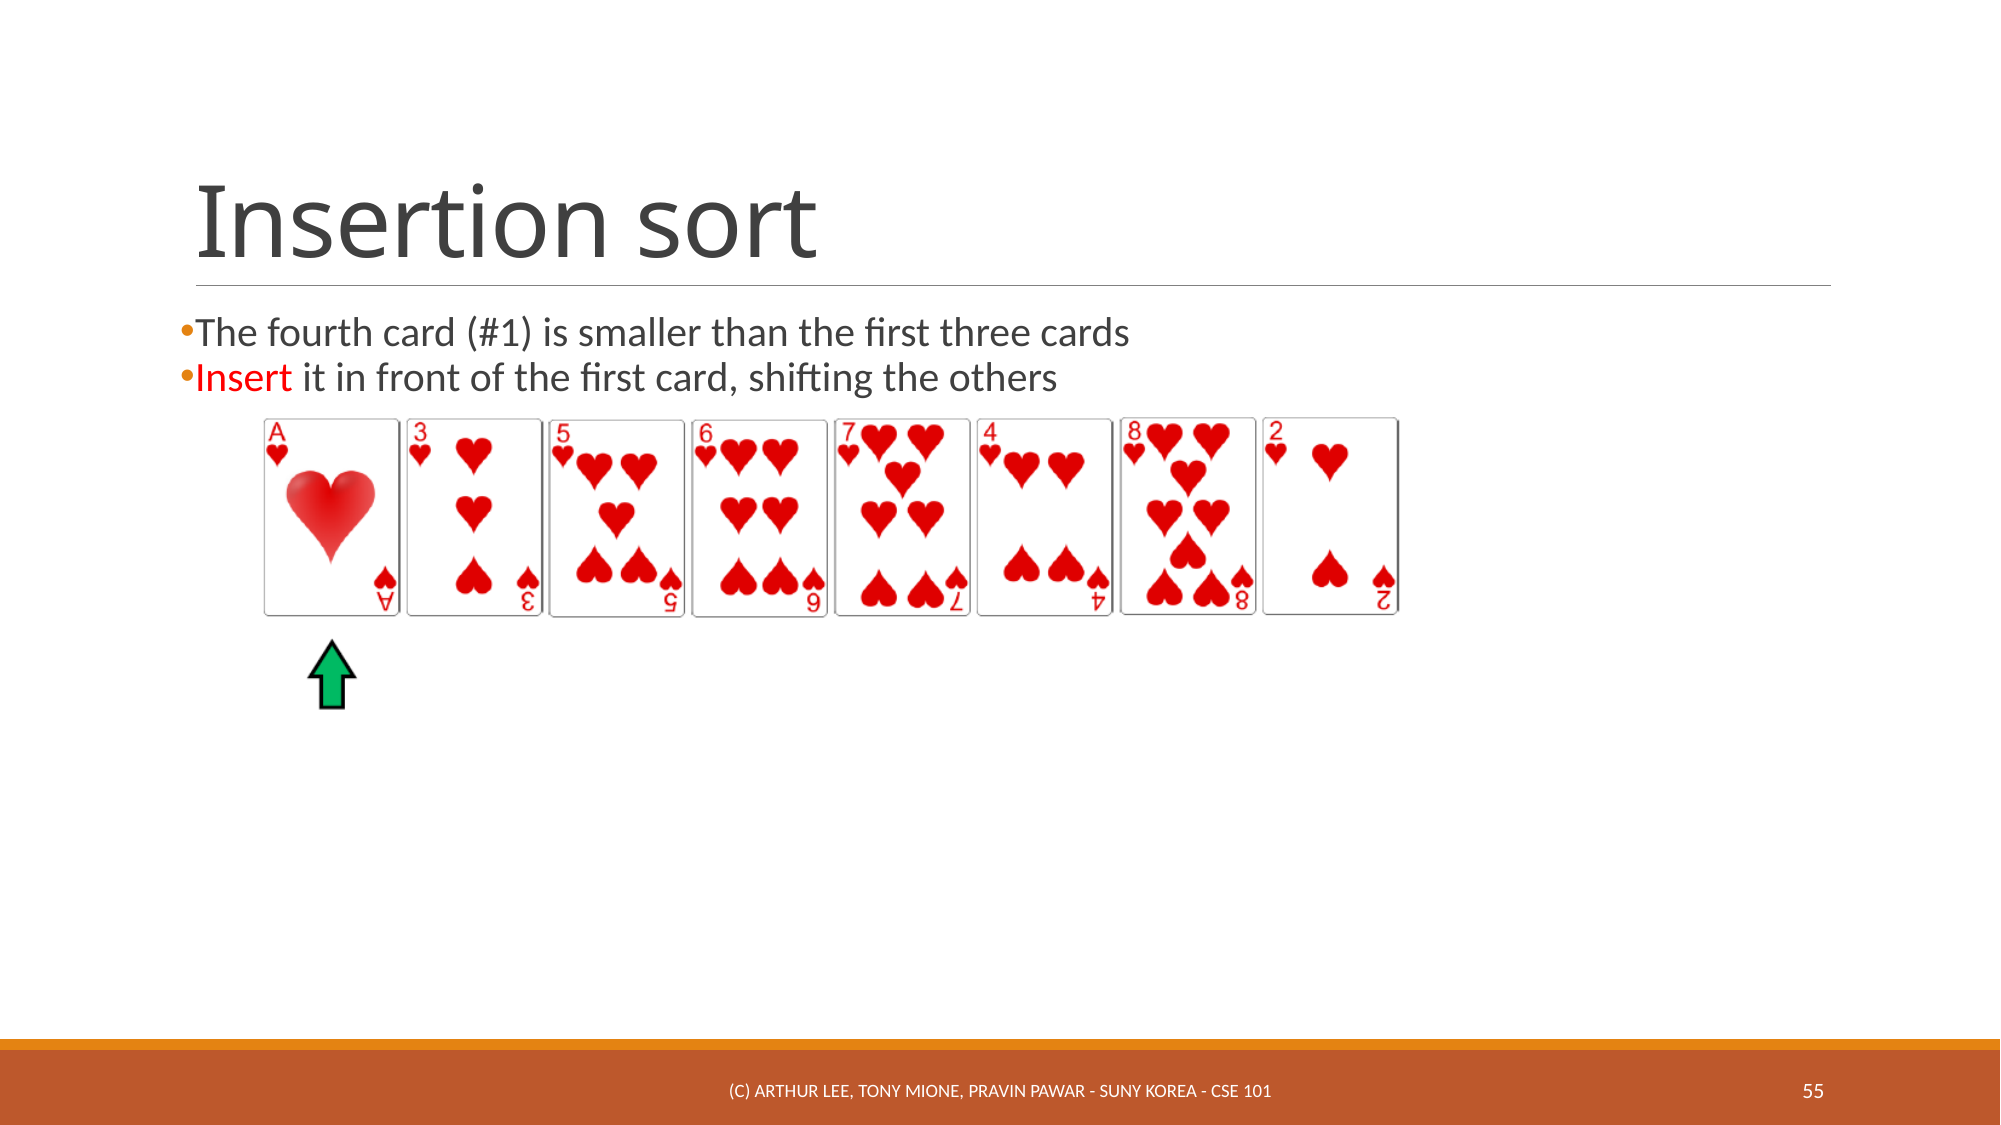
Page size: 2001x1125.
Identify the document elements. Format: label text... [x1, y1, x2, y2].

list The fourth card (#1) is smaller than the first three cards Insert it in front of the first card, shifting the others [180, 302, 1830, 963]
picture [253, 410, 1409, 722]
slide_number 55 [1624, 1059, 1840, 1120]
footer (c) Arthur Lee, Tony Mione, Pravin Pawar - SUNY Korea - CSE 101 [604, 1059, 1396, 1120]
title Insertion sort [180, 47, 1830, 285]
